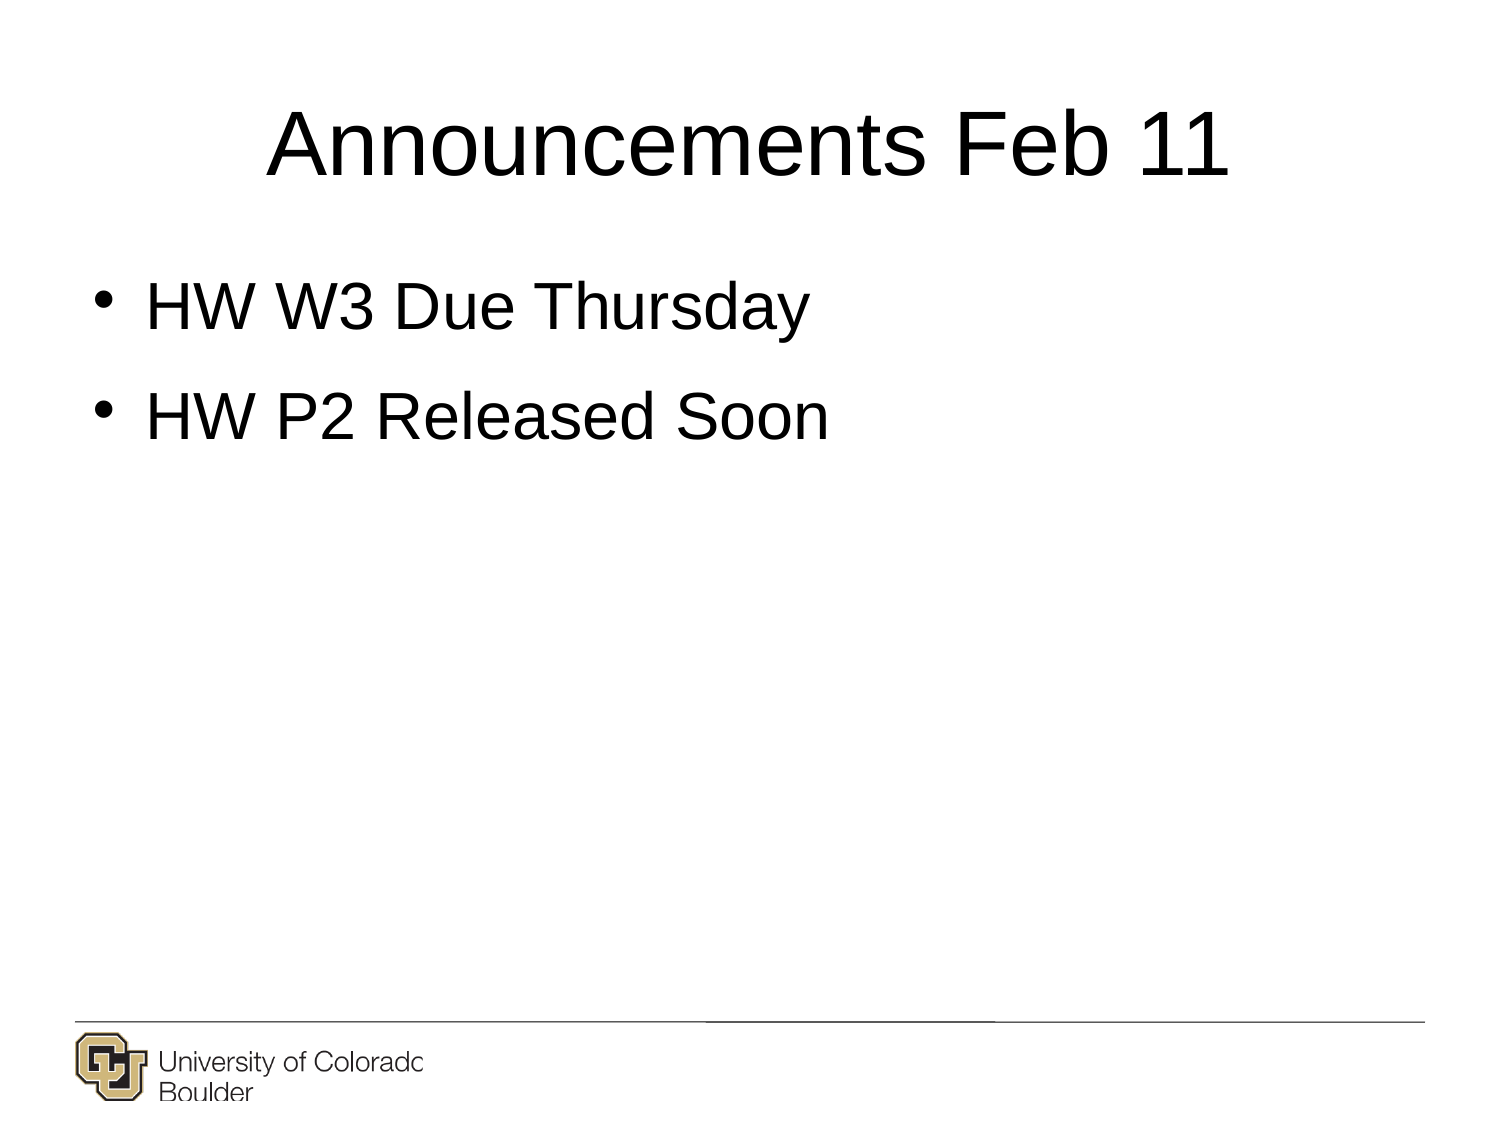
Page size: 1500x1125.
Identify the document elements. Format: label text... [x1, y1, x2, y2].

list HW W3 Due Thursday HW P2 Released Soon [75, 263, 1425, 916]
title Announcements Feb 11 [75, 44, 1425, 233]
